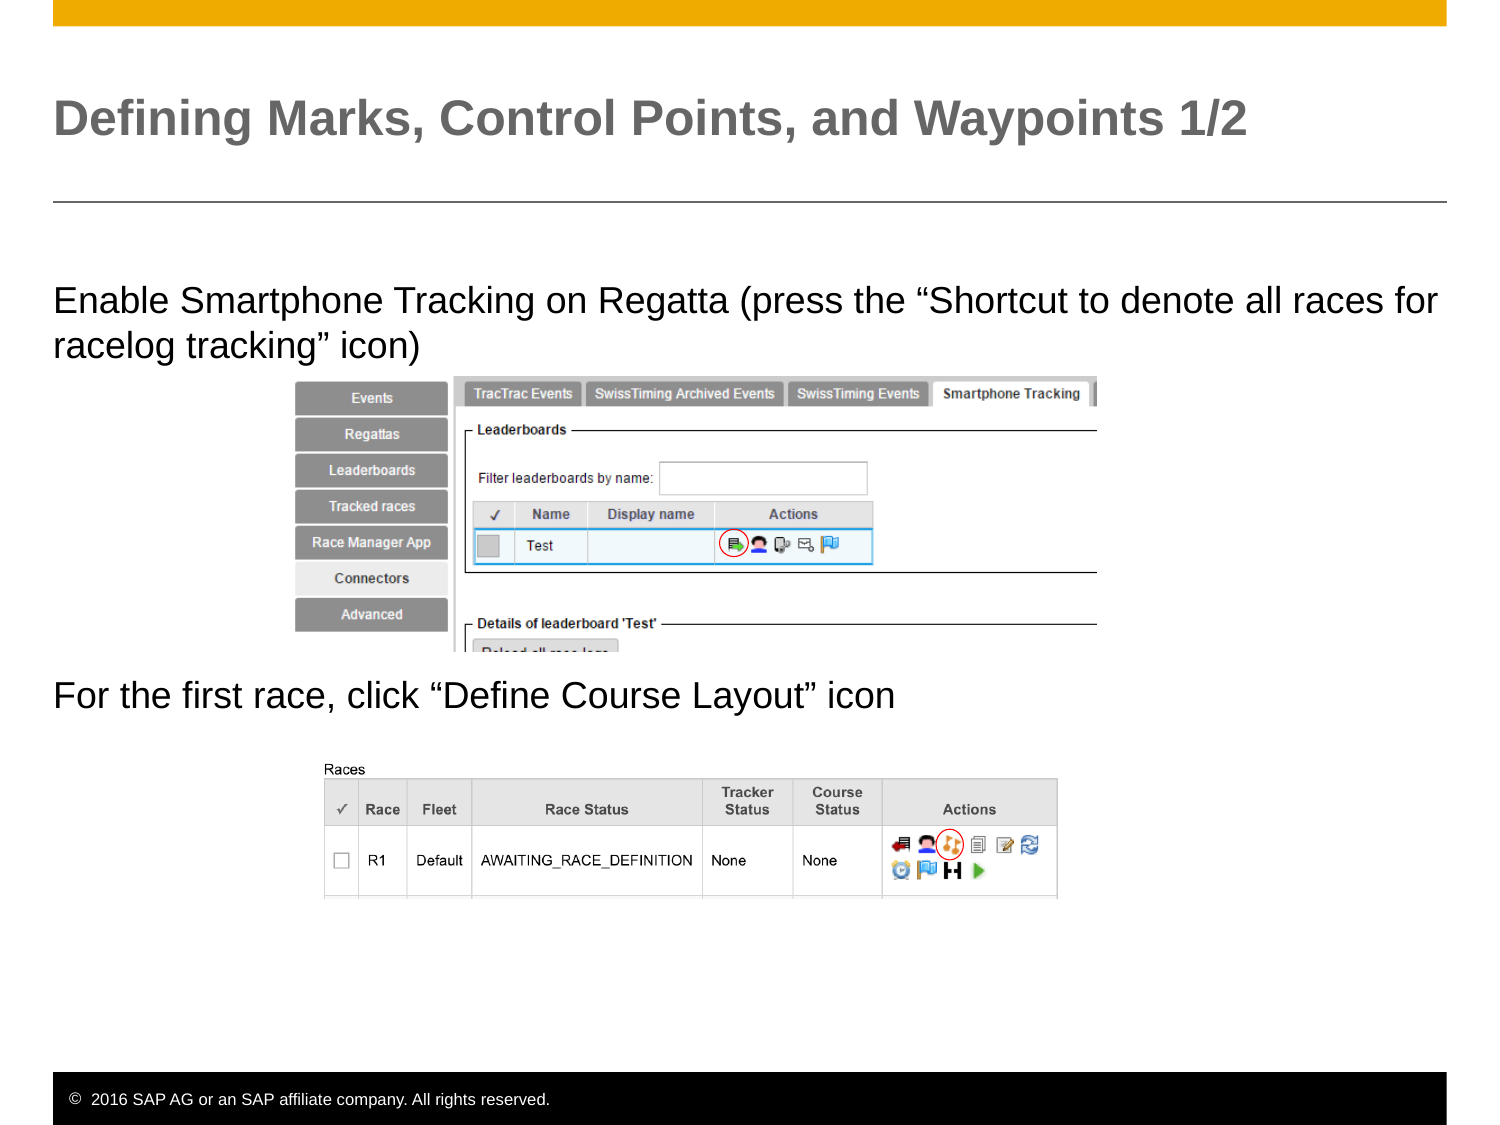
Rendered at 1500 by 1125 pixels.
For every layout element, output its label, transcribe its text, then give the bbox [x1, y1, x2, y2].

picture [284, 375, 1098, 652]
picture [321, 759, 1060, 899]
title Defining Marks, Control Points, and Waypoints 1/2 [53, 53, 1447, 178]
list Enable Smartphone Tracking on Regatta (press the “Shortcut to denote all races for racelog tracking” icon) For the first race, click “Define Course Layout” icon [53, 275, 1447, 905]
